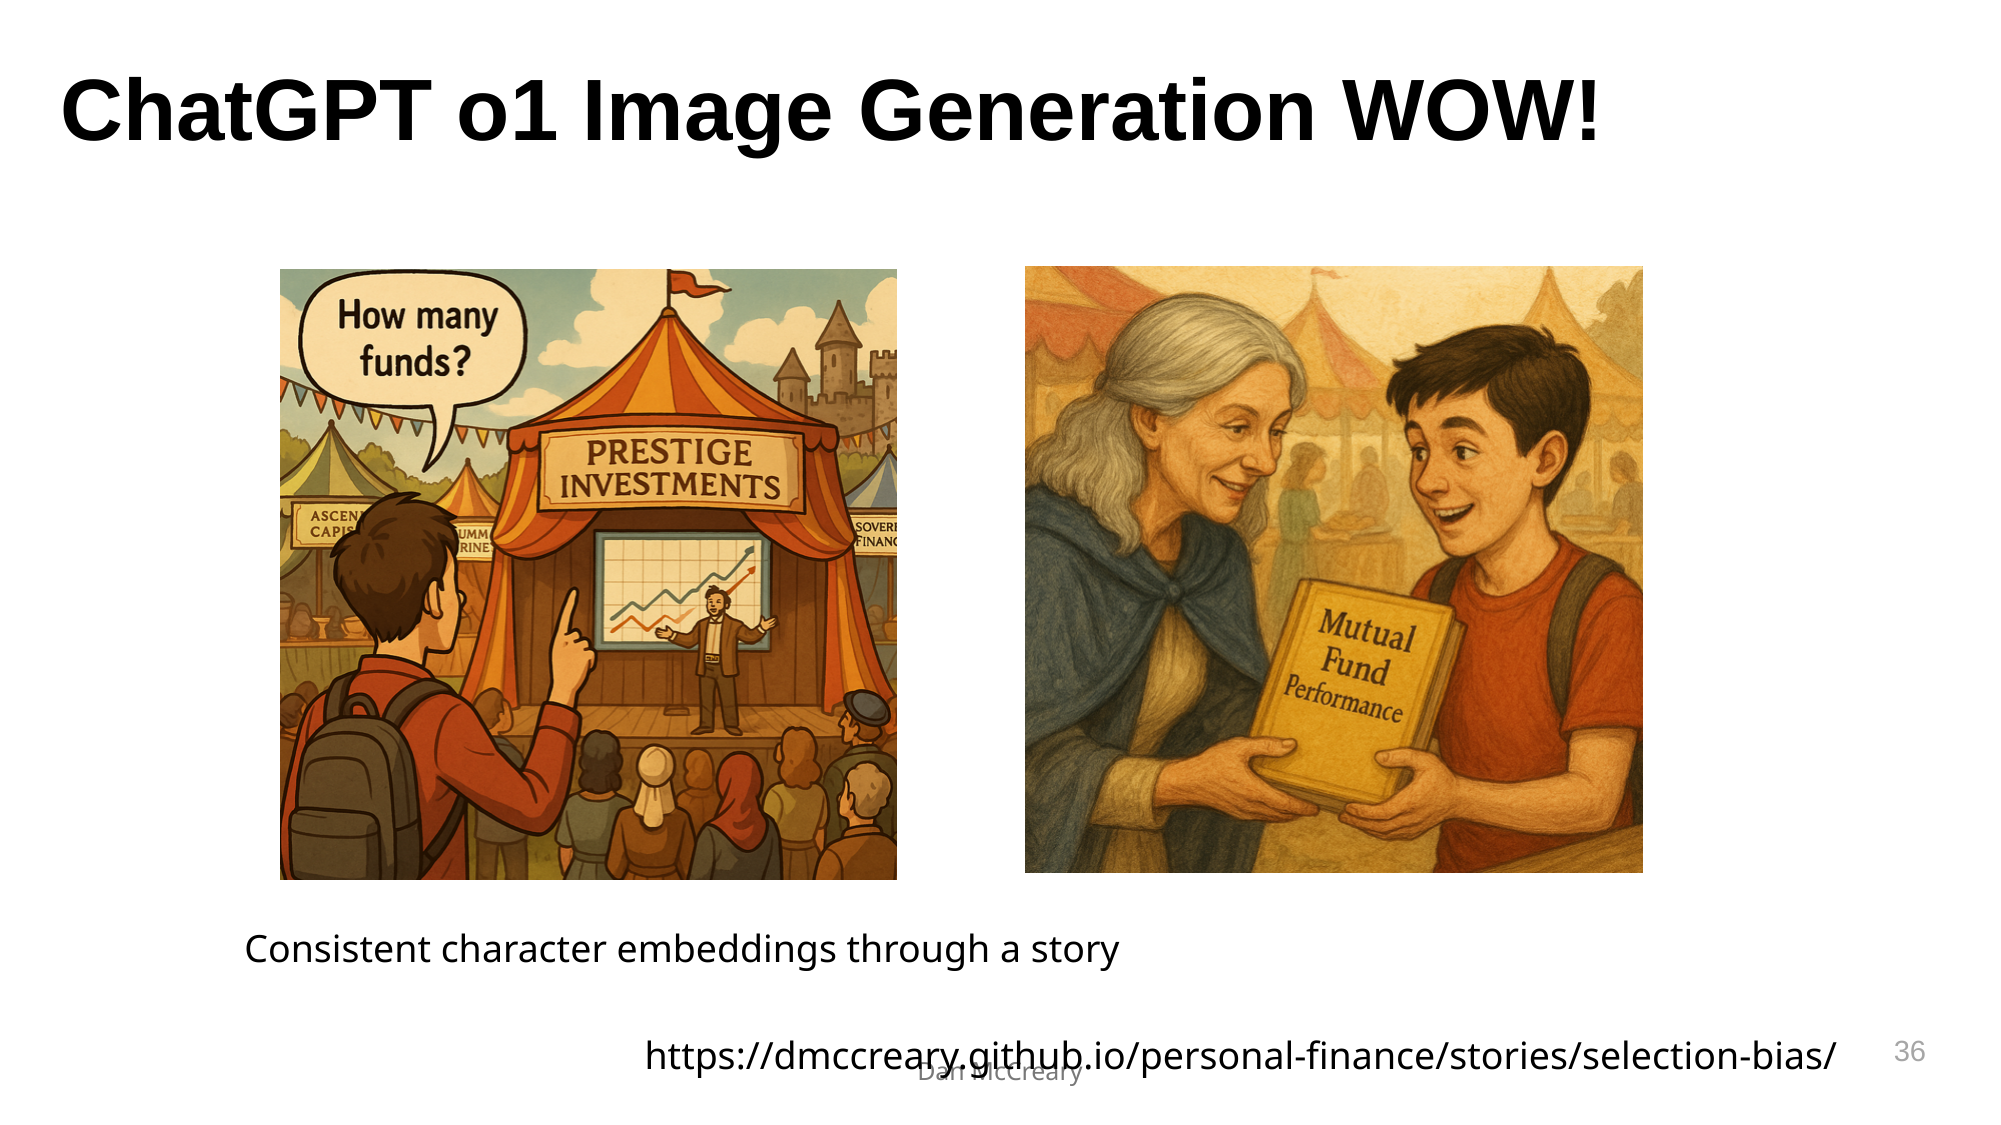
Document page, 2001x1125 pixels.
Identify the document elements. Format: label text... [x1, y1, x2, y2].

footer Dan McCreary [662, 1042, 1338, 1103]
text_box Consistent character embeddings through a story [229, 917, 1136, 978]
slide_number 36 [1491, 1019, 1942, 1080]
picture [1025, 266, 1643, 874]
title ChatGPT o1 Image Generation WOW! [45, 57, 1771, 167]
picture [280, 268, 897, 881]
text_box https://dmccreary.github.io/personal-finance/stories/selection-bias/ [629, 1024, 1853, 1085]
